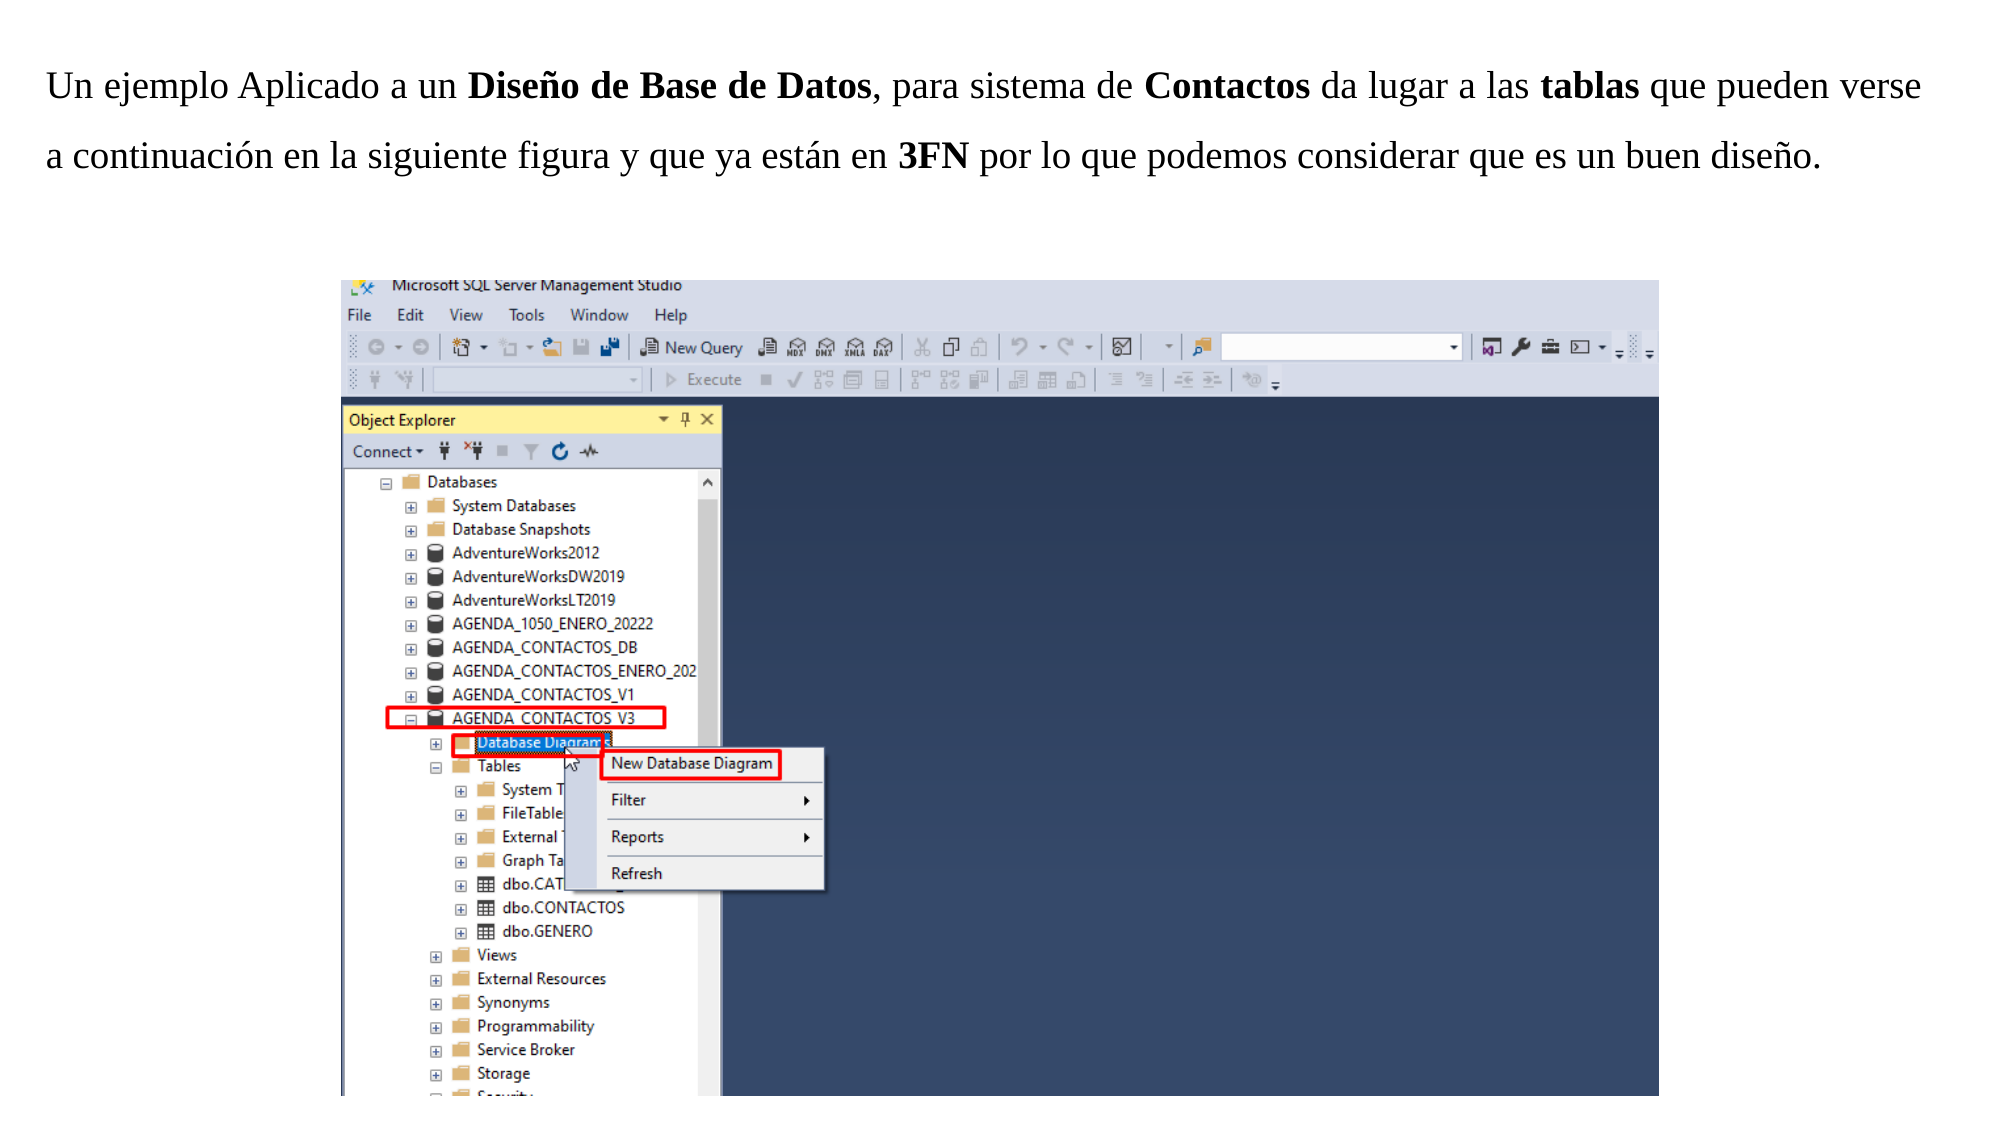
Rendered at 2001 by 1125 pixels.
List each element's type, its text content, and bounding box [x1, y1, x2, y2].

text_box Un ejemplo Aplicado a un Diseño de Base de Datos, para sistema de Contactos da lugar a las tablas que pueden verse a continuación en la siguiente figura y que ya están en 3FN por lo que podemos considerar que es un buen diseño. [30, 29, 1937, 248]
picture [340, 280, 1660, 1096]
